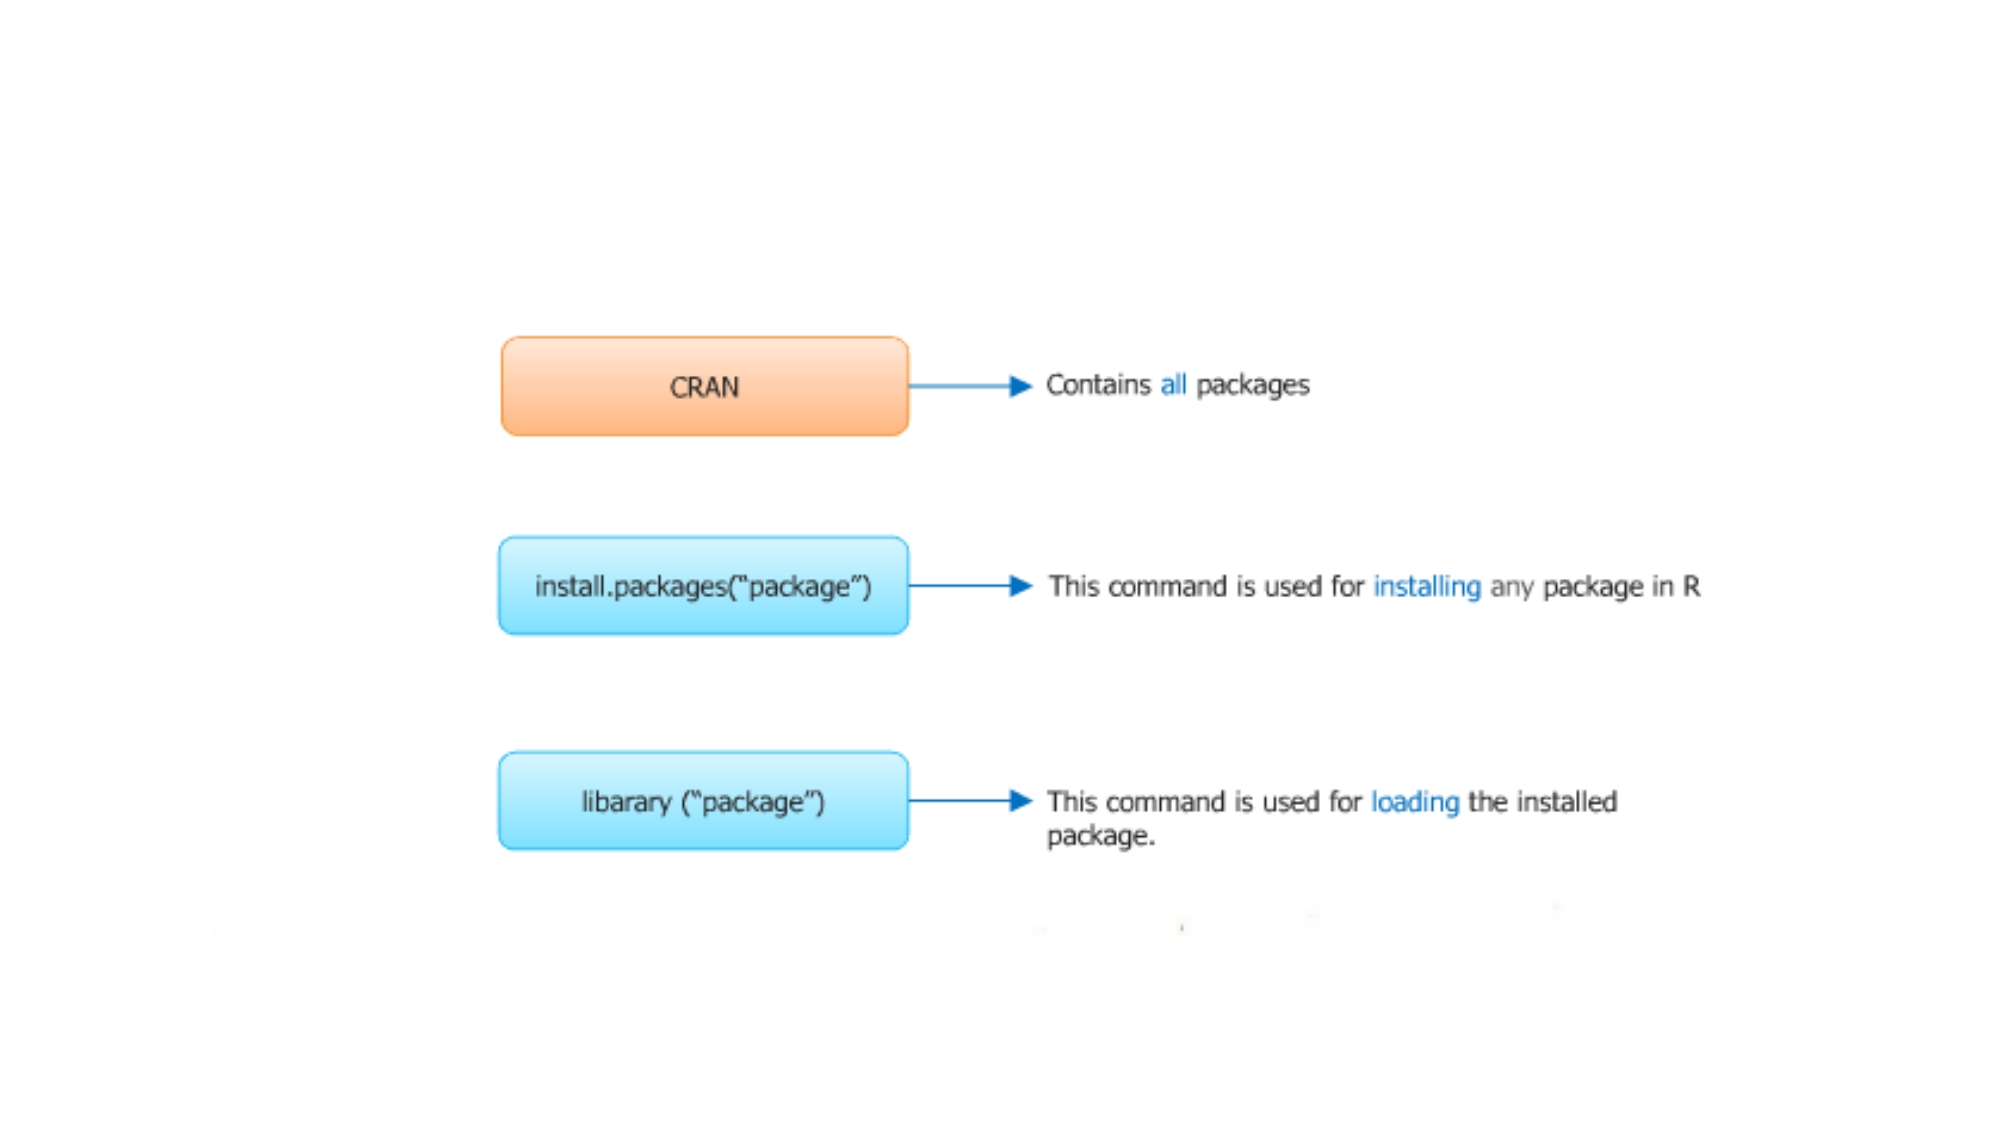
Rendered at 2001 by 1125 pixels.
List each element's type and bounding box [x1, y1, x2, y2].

picture [213, 277, 1742, 965]
